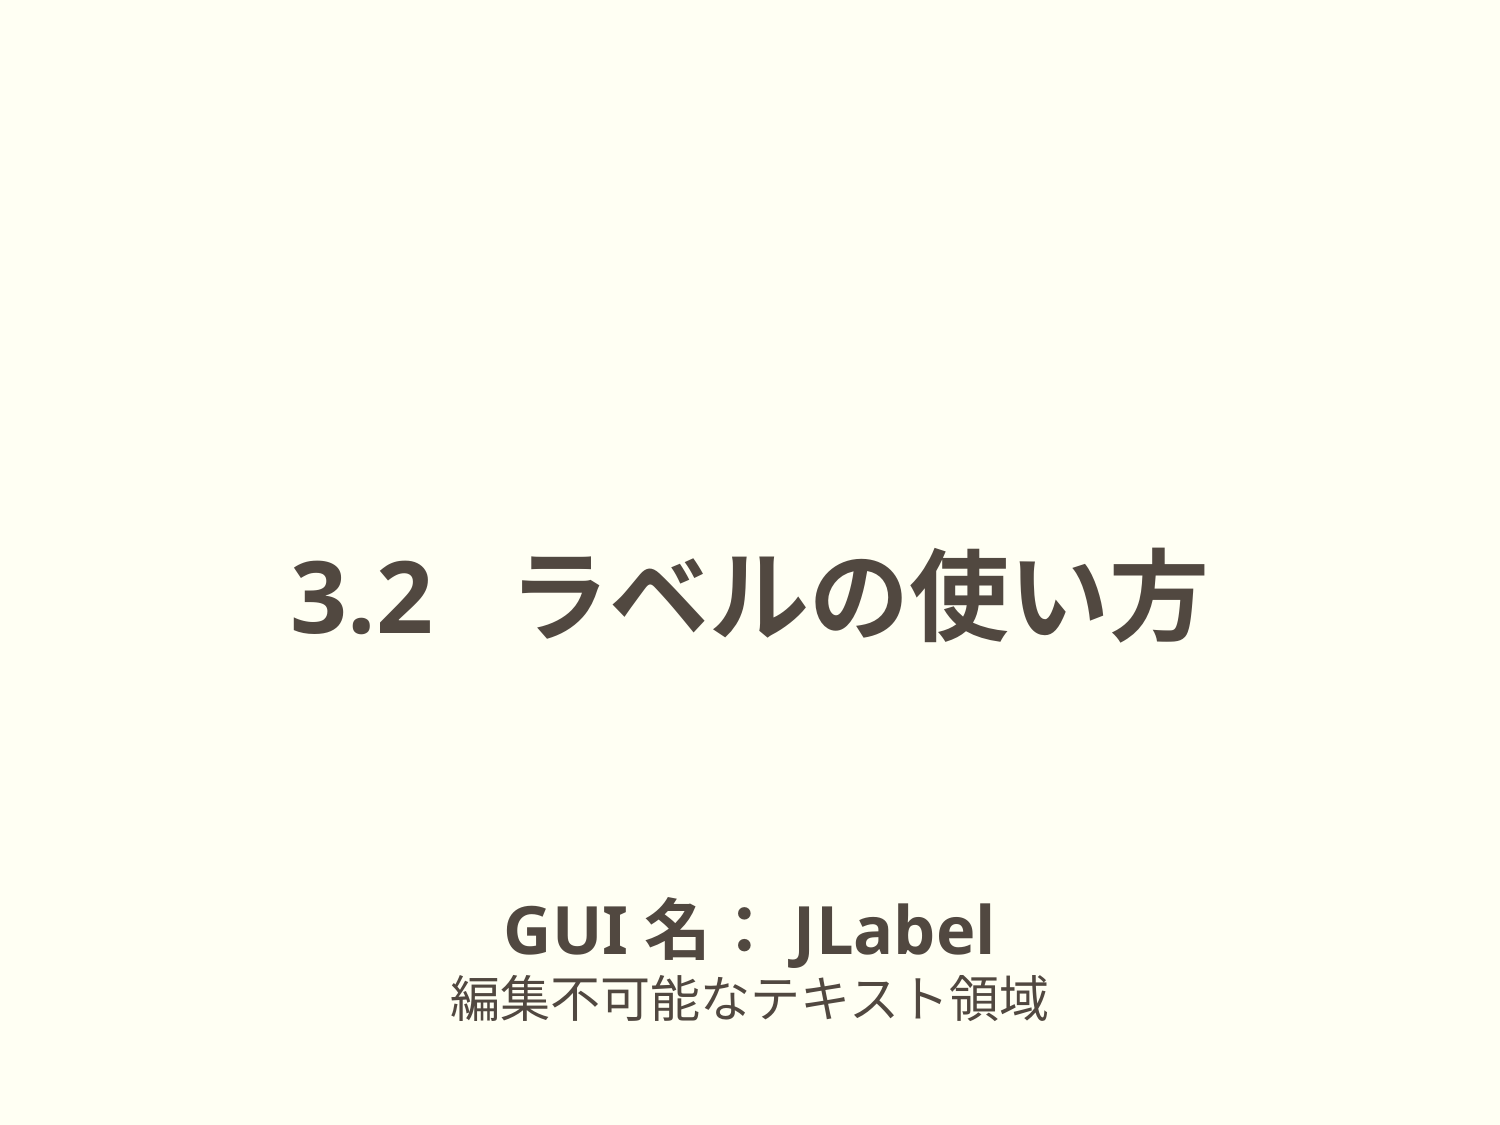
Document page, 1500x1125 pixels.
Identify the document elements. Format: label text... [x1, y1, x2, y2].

text_box 3.2 ラベルの使い方 [68, 498, 1431, 663]
text_box GUI名：JLabel 編集不可能なテキスト領域 [68, 875, 1431, 1035]
